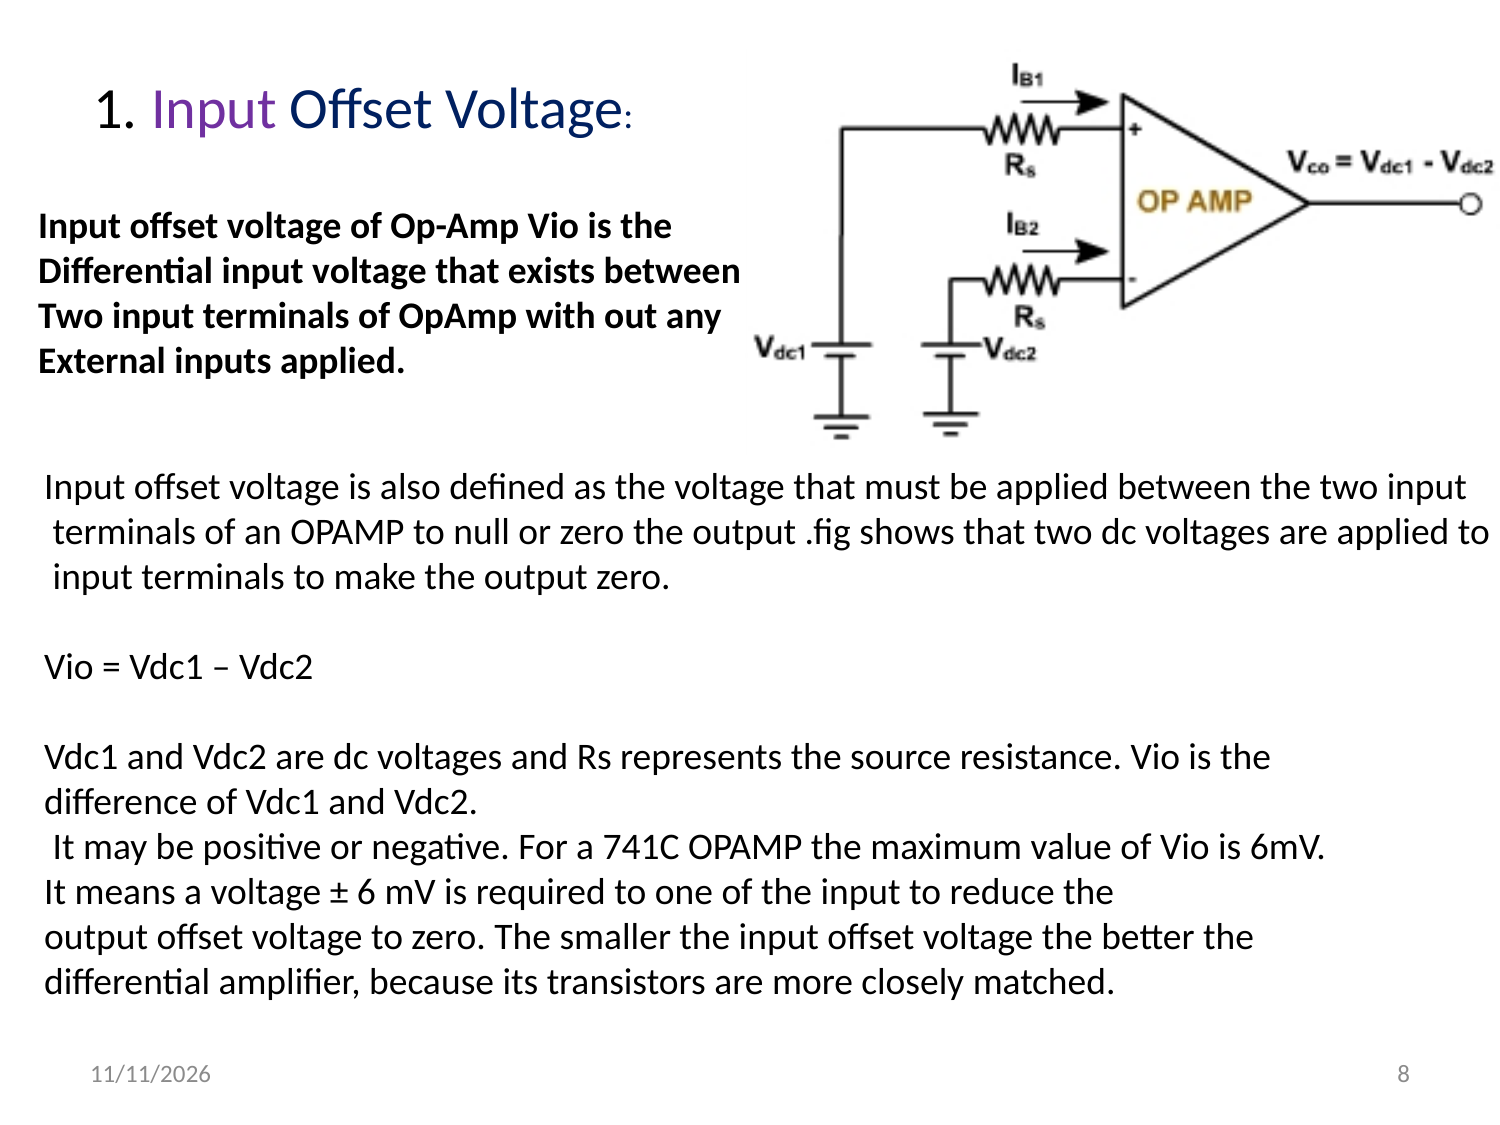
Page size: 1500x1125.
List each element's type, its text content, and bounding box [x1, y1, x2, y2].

text_box 1. Input Offset Voltage: [78, 62, 649, 193]
text_box Input offset voltage is also defined as the voltage that must be applied between the two input terminals of an OPAMP to null or zero the output .fig shows that two dc voltages are applied to input terminals to make the output zero. Vio = Vdc1 – Vdc2 Vdc1 and Vdc2 are dc voltages and Rs represents the source resistance. Vio is the difference of Vdc1 and Vdc2. It may be positive or negative. For a 741C OPAMP the maximum value of Vio is 6mV. It means a voltage ± 6 mV is required to one of the input to reduce the output offset voltage to zero. The smaller the input offset voltage the better the differential amplifier, because its transistors are more closely matched. [29, 454, 1500, 1055]
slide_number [75, 1042, 425, 1103]
picture [745, 49, 1500, 455]
text_box Input offset voltage of Op-Amp Vio is the Differential input voltage that exists between Two input terminals of OpAmp with out any External inputs applied. [23, 193, 740, 389]
slide_number 8 [1074, 1042, 1425, 1103]
